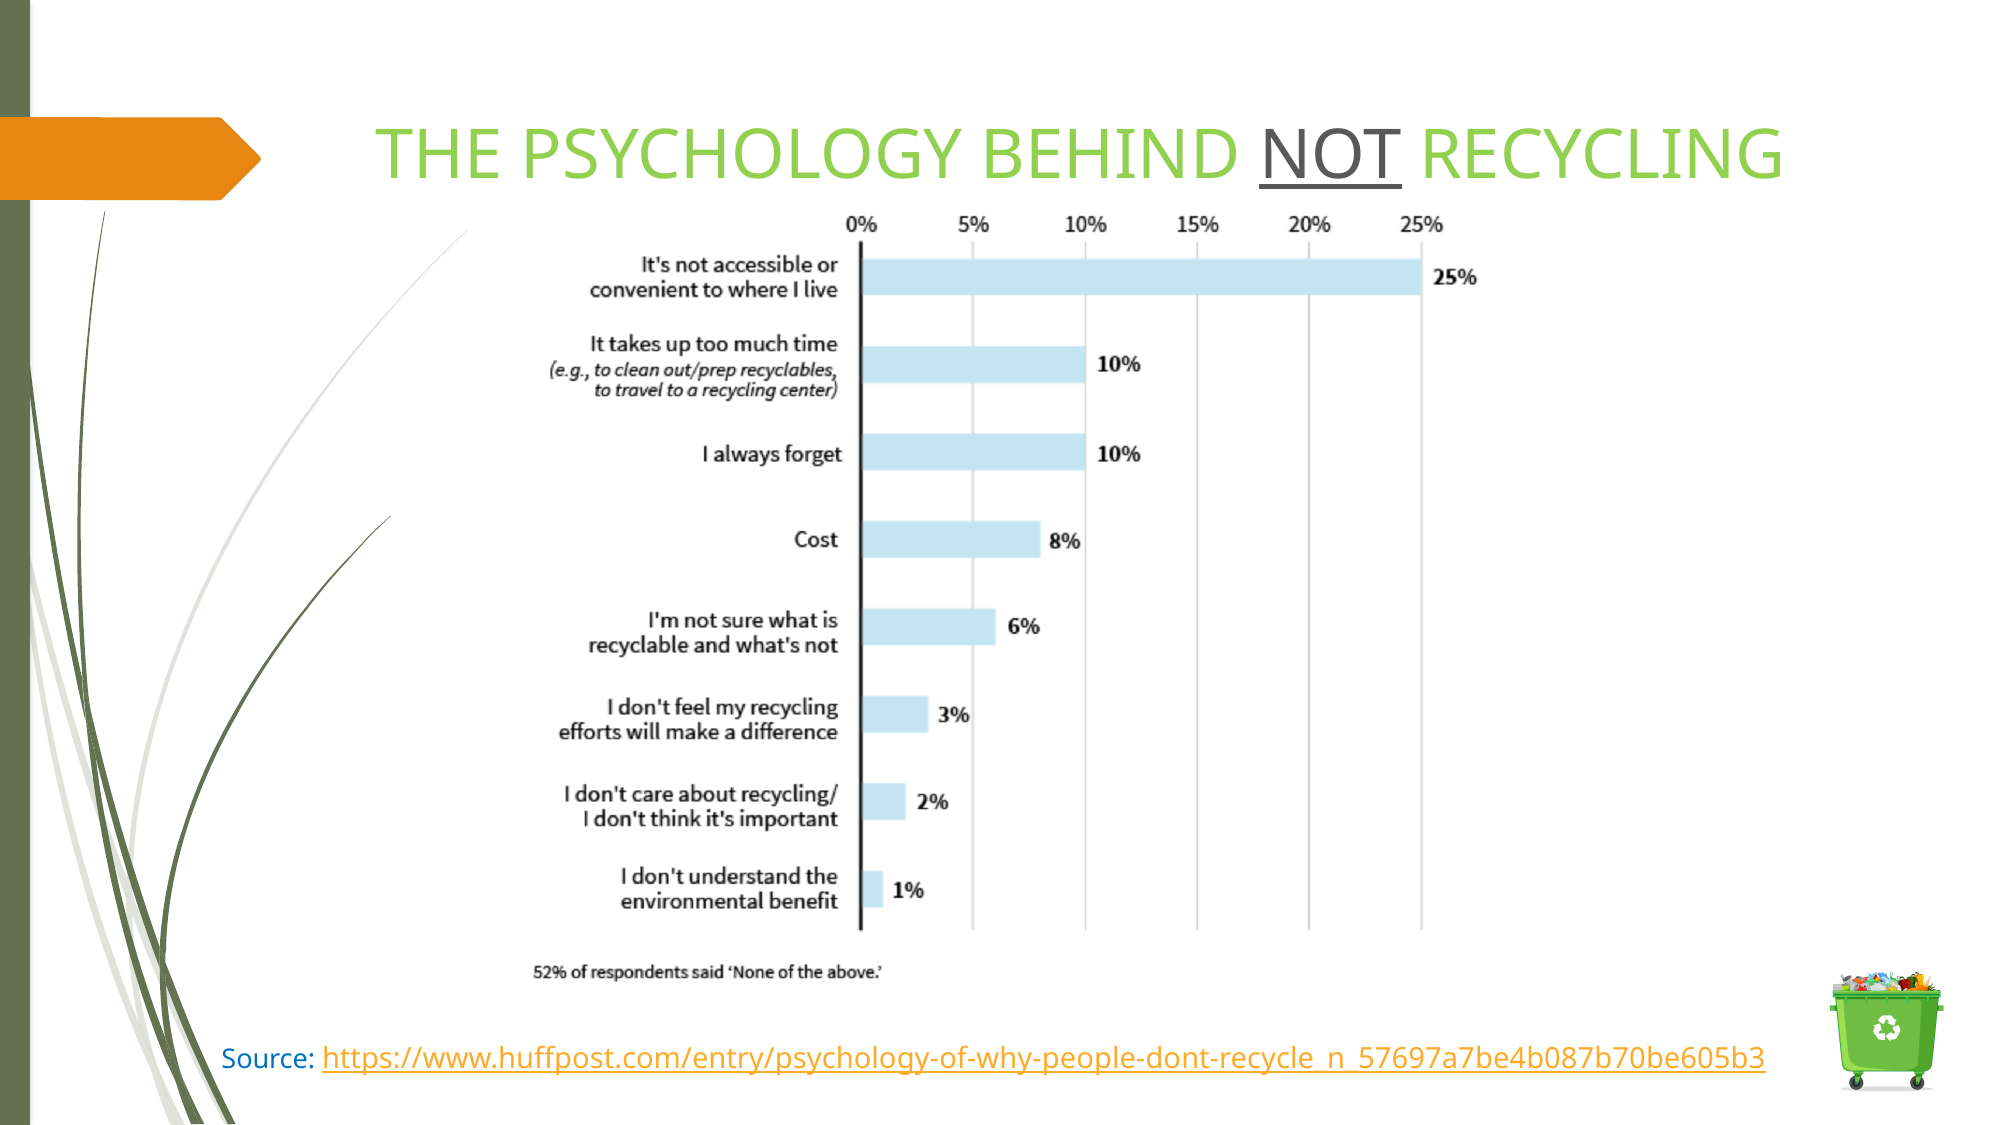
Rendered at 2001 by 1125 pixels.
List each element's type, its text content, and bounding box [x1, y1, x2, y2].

text_box Source: https://www.huffpost.com/entry/psychology-of-why-people-dont-recycle_n_57697a7be4b087b70be605b3 [206, 1032, 1782, 1087]
text_box THE PSYCHOLOGY BEHIND NOT RECYCLING [360, 102, 1823, 313]
picture [1827, 969, 1948, 1096]
picture [488, 191, 1530, 1024]
